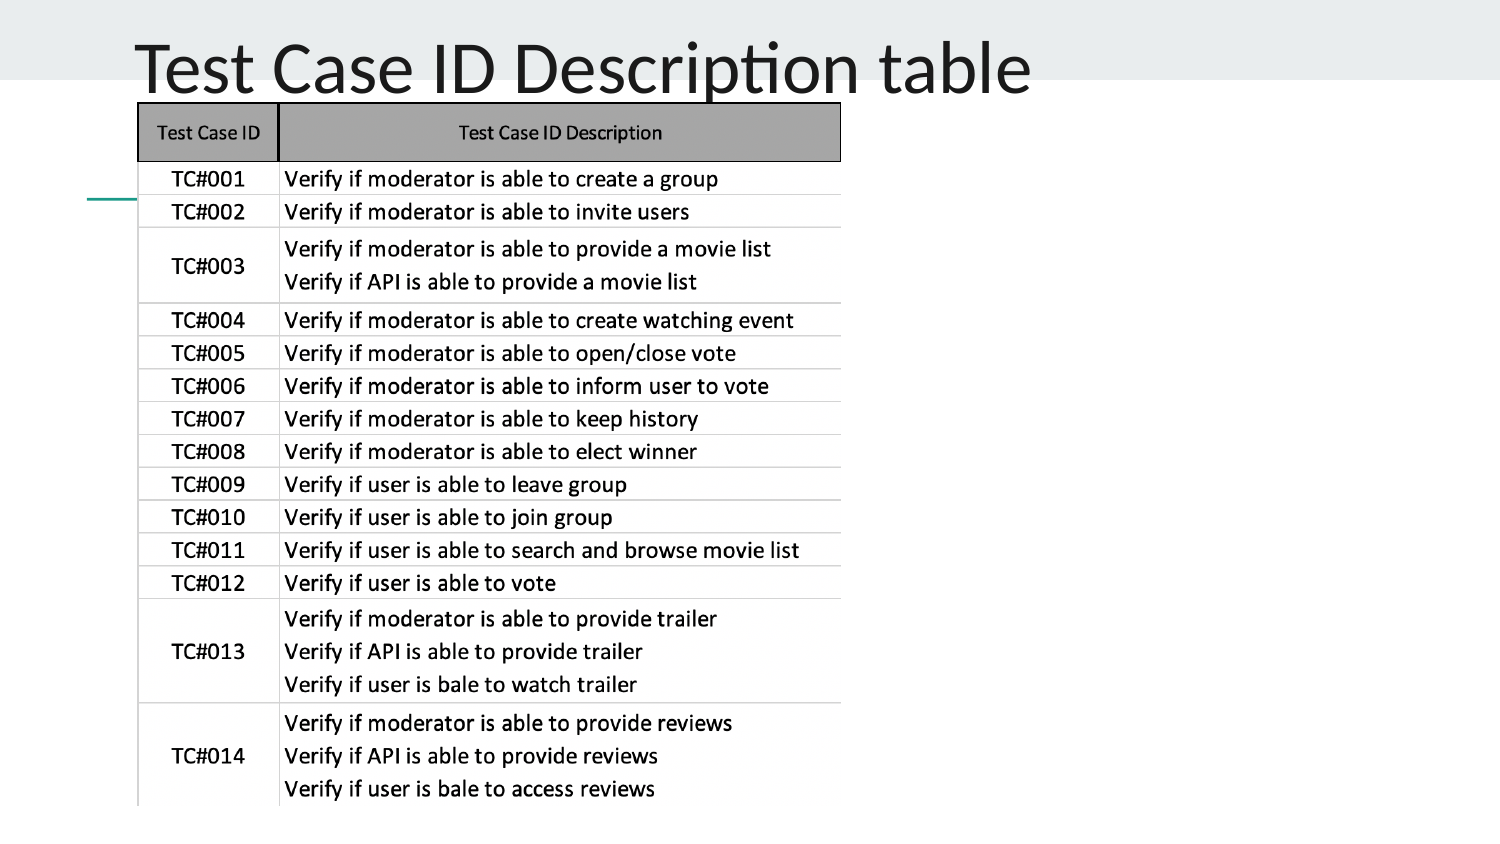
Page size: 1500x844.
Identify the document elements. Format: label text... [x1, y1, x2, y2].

title Test Case ID Description table [119, 3, 1381, 92]
picture [137, 102, 841, 807]
